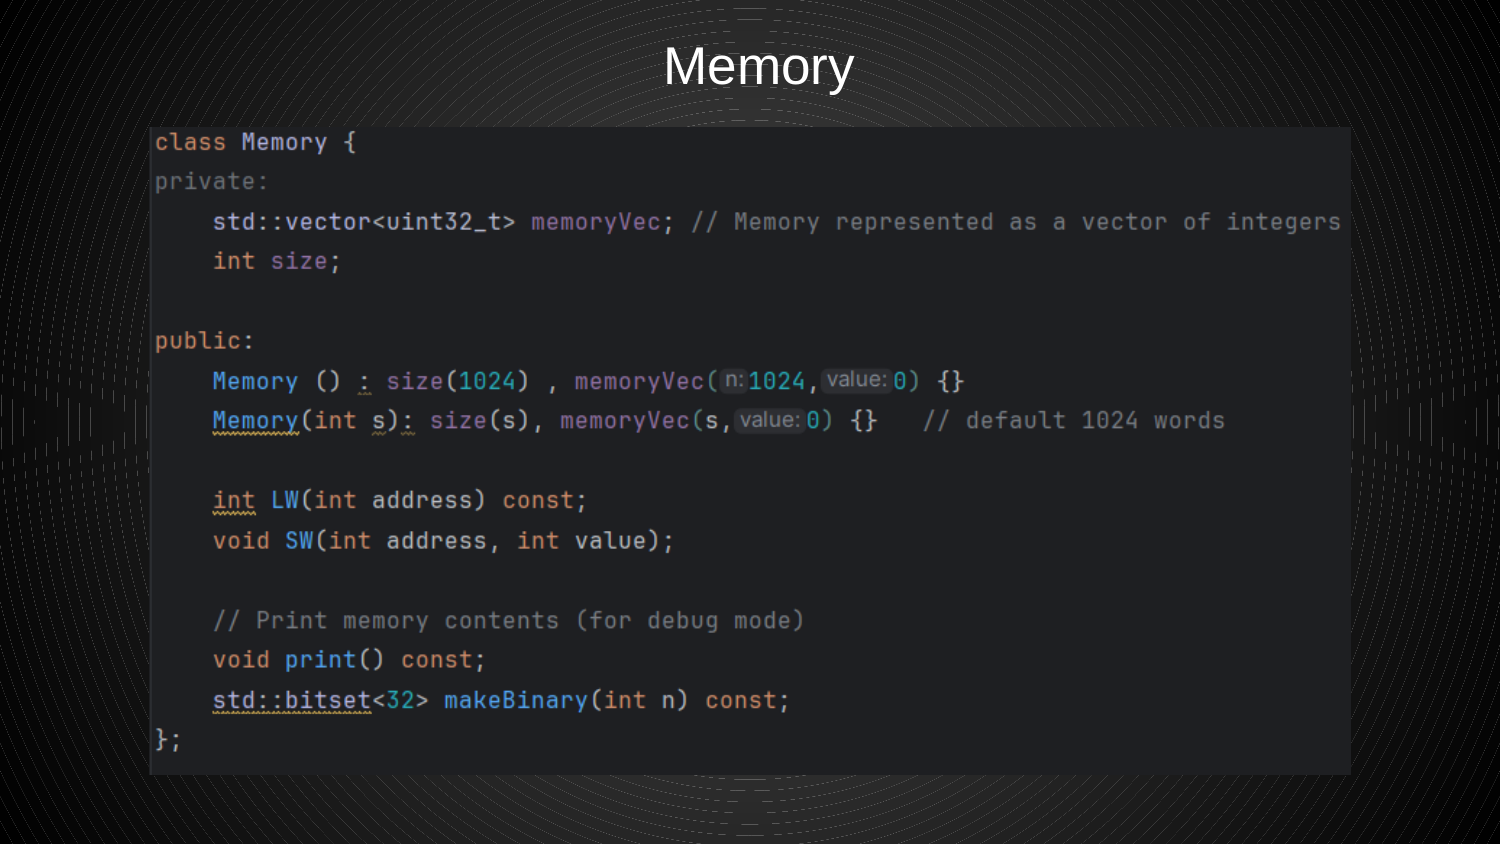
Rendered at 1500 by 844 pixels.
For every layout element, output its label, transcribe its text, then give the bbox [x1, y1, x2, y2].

picture [148, 127, 1351, 776]
title Memory [60, 16, 1459, 111]
